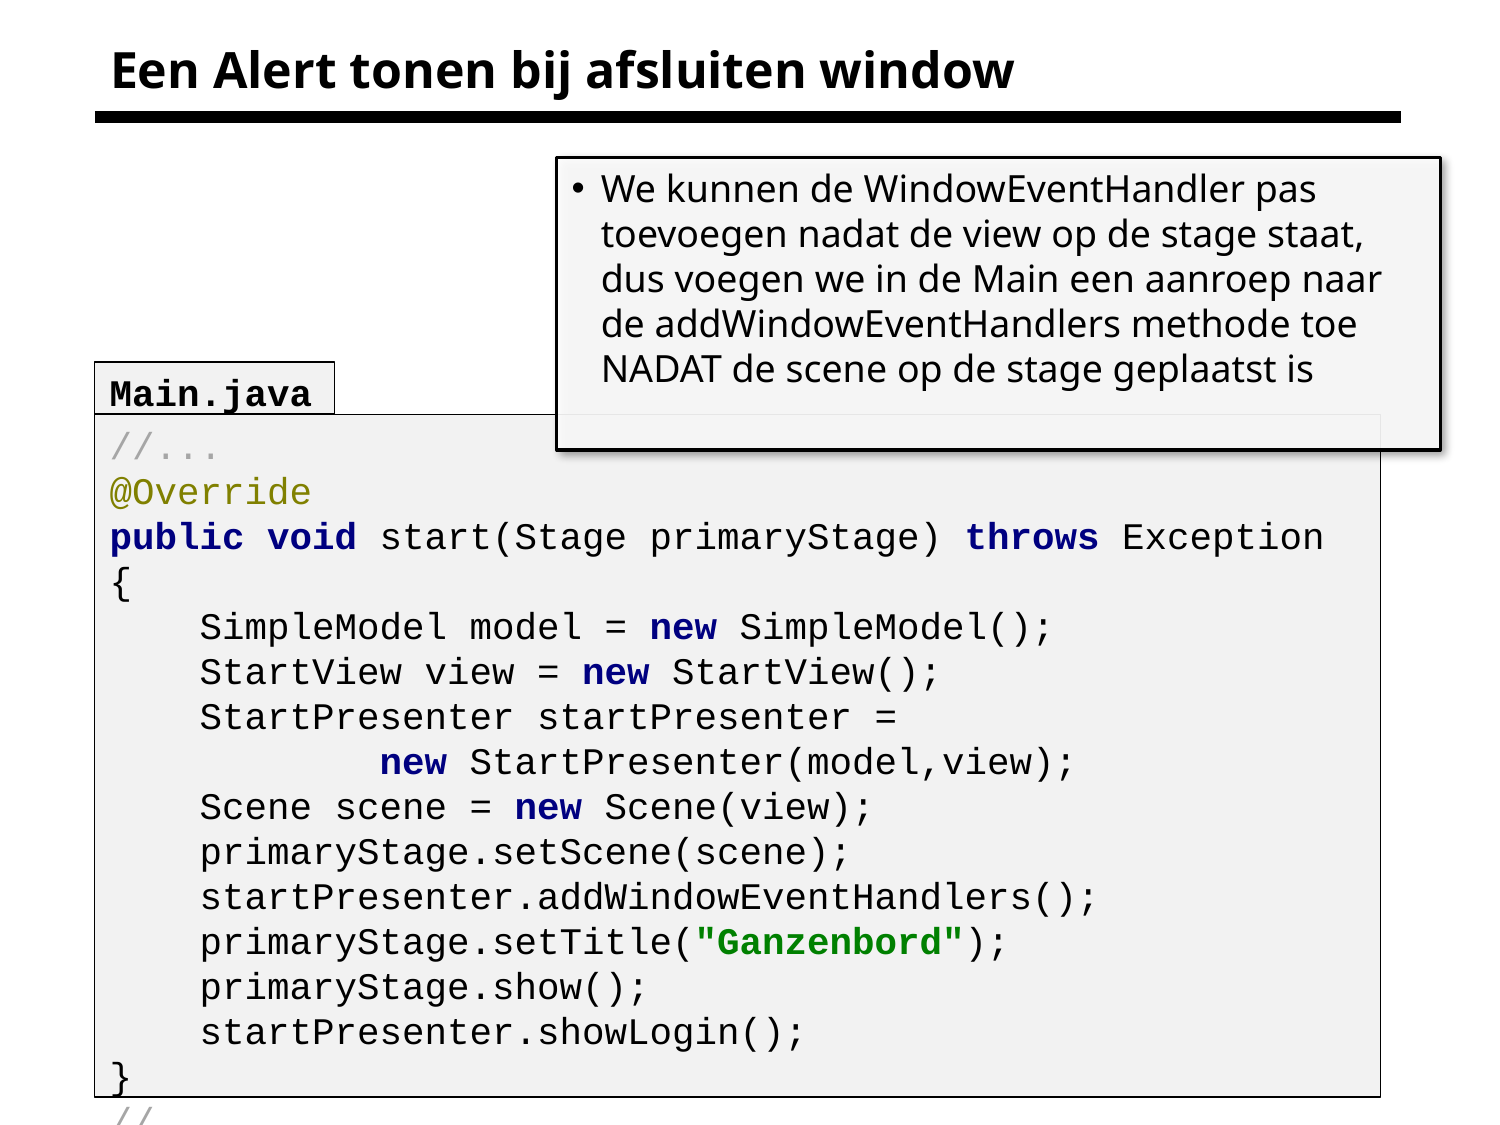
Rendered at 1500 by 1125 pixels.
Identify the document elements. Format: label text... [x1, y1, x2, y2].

text_box We kunnen de WindowEventHandler pas toevoegen nadat de view op de stage staat, dus voegen we in de Main een aanroep naar de addWindowEventHandlers methode toe NADAT de scene op de stage geplaatst is [556, 157, 1441, 450]
list //... @Override public void start(Stage primaryStage) throws Exception { SimpleModel model = new SimpleModel(); StartView view = new StartView(); StartPresenter startPresenter = new StartPresenter(model,view); Scene scene = new Scene(view); primaryStage.setScene(scene); startPresenter.addWindowEventHandlers(); primaryStage.setTitle("Ganzenbord"); primaryStage.show(); startPresenter.showLogin(); } //... [94, 414, 1381, 1098]
title Een Alert tonen bij afsluiten window [94, 20, 1402, 117]
text_box Main.java [94, 361, 335, 415]
